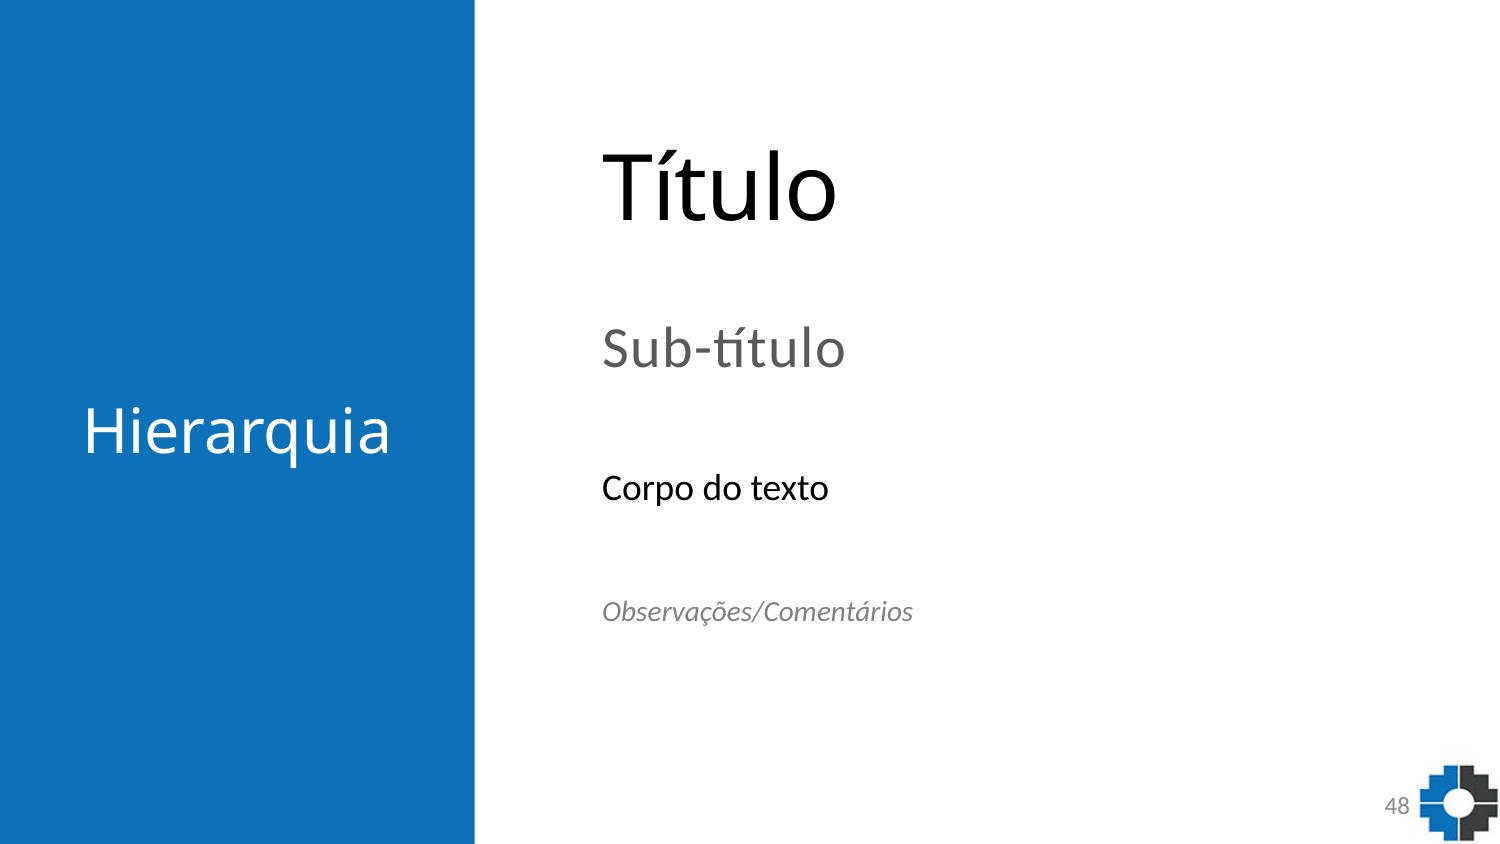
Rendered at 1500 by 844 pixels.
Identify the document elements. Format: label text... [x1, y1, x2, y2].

slide_number 48 [1074, 782, 1425, 827]
title Hierarquia [24, 34, 450, 822]
text_box Título Sub-título Corpo do texto Observações/Comentários [587, 121, 1338, 635]
picture [0, 0, 1500, 844]
